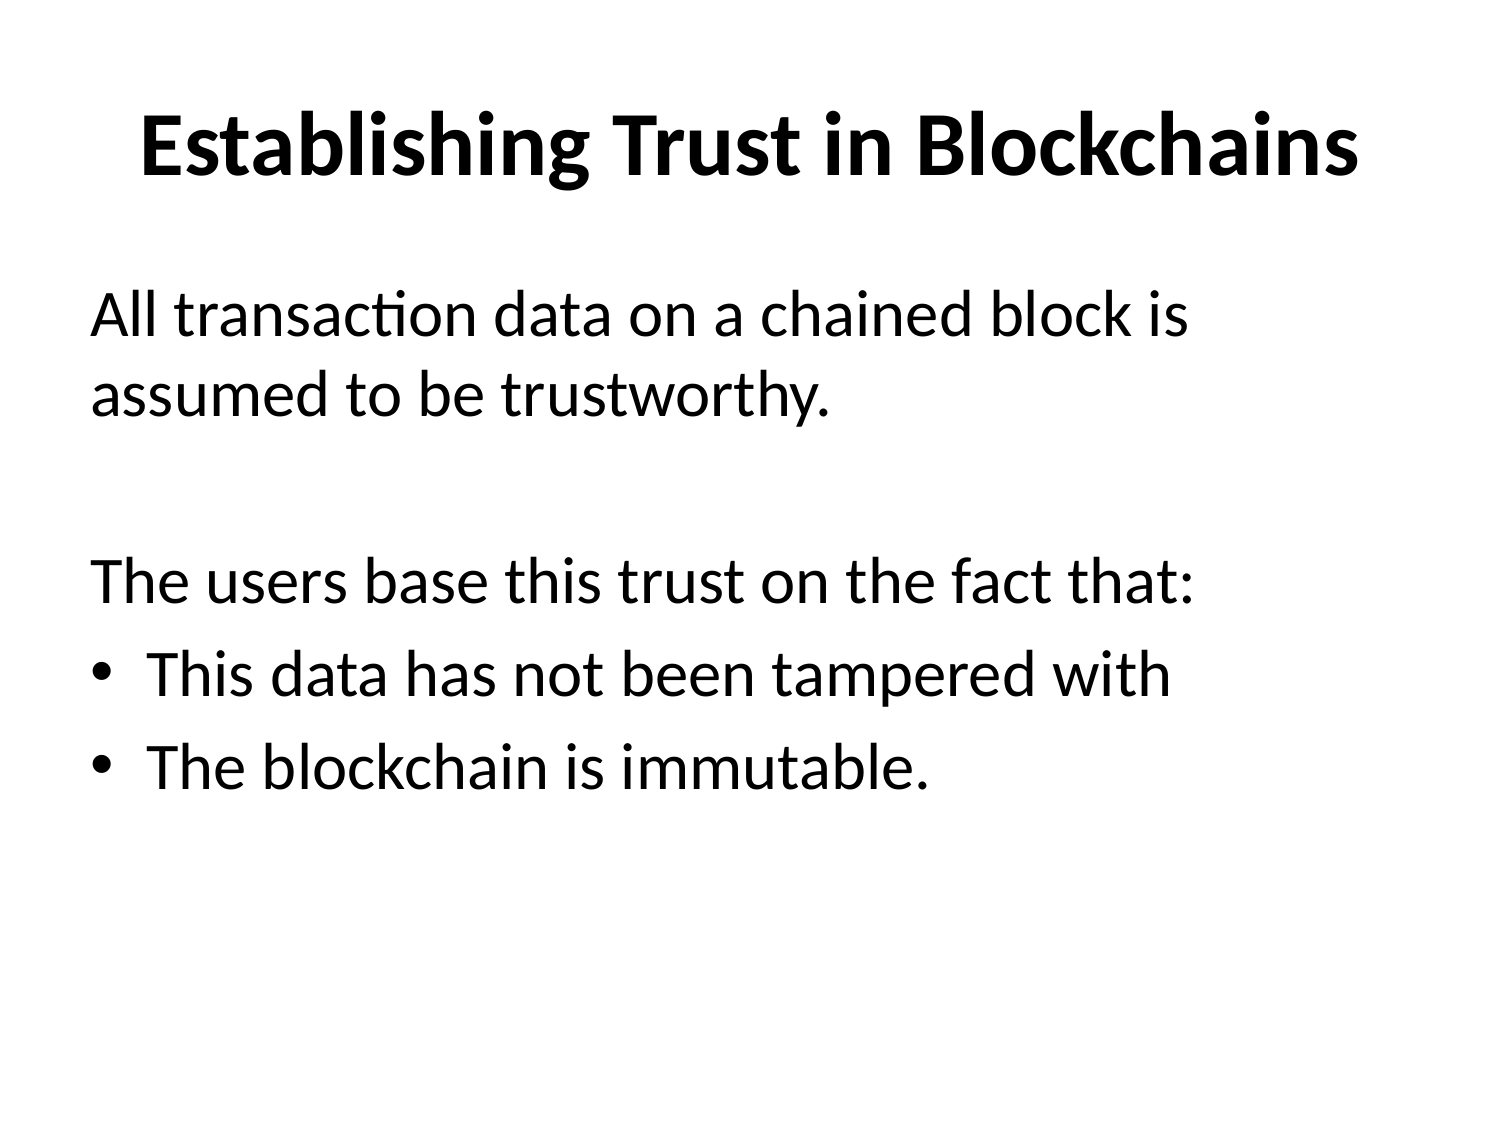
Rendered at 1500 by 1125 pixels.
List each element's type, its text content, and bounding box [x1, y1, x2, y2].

list All transaction data on a chained block is assumed to be trustworthy. The users base this trust on the fact that: This data has not been tampered with The blockchain is immutable. [75, 262, 1425, 1005]
title Establishing Trust in Blockchains [75, 45, 1425, 233]
